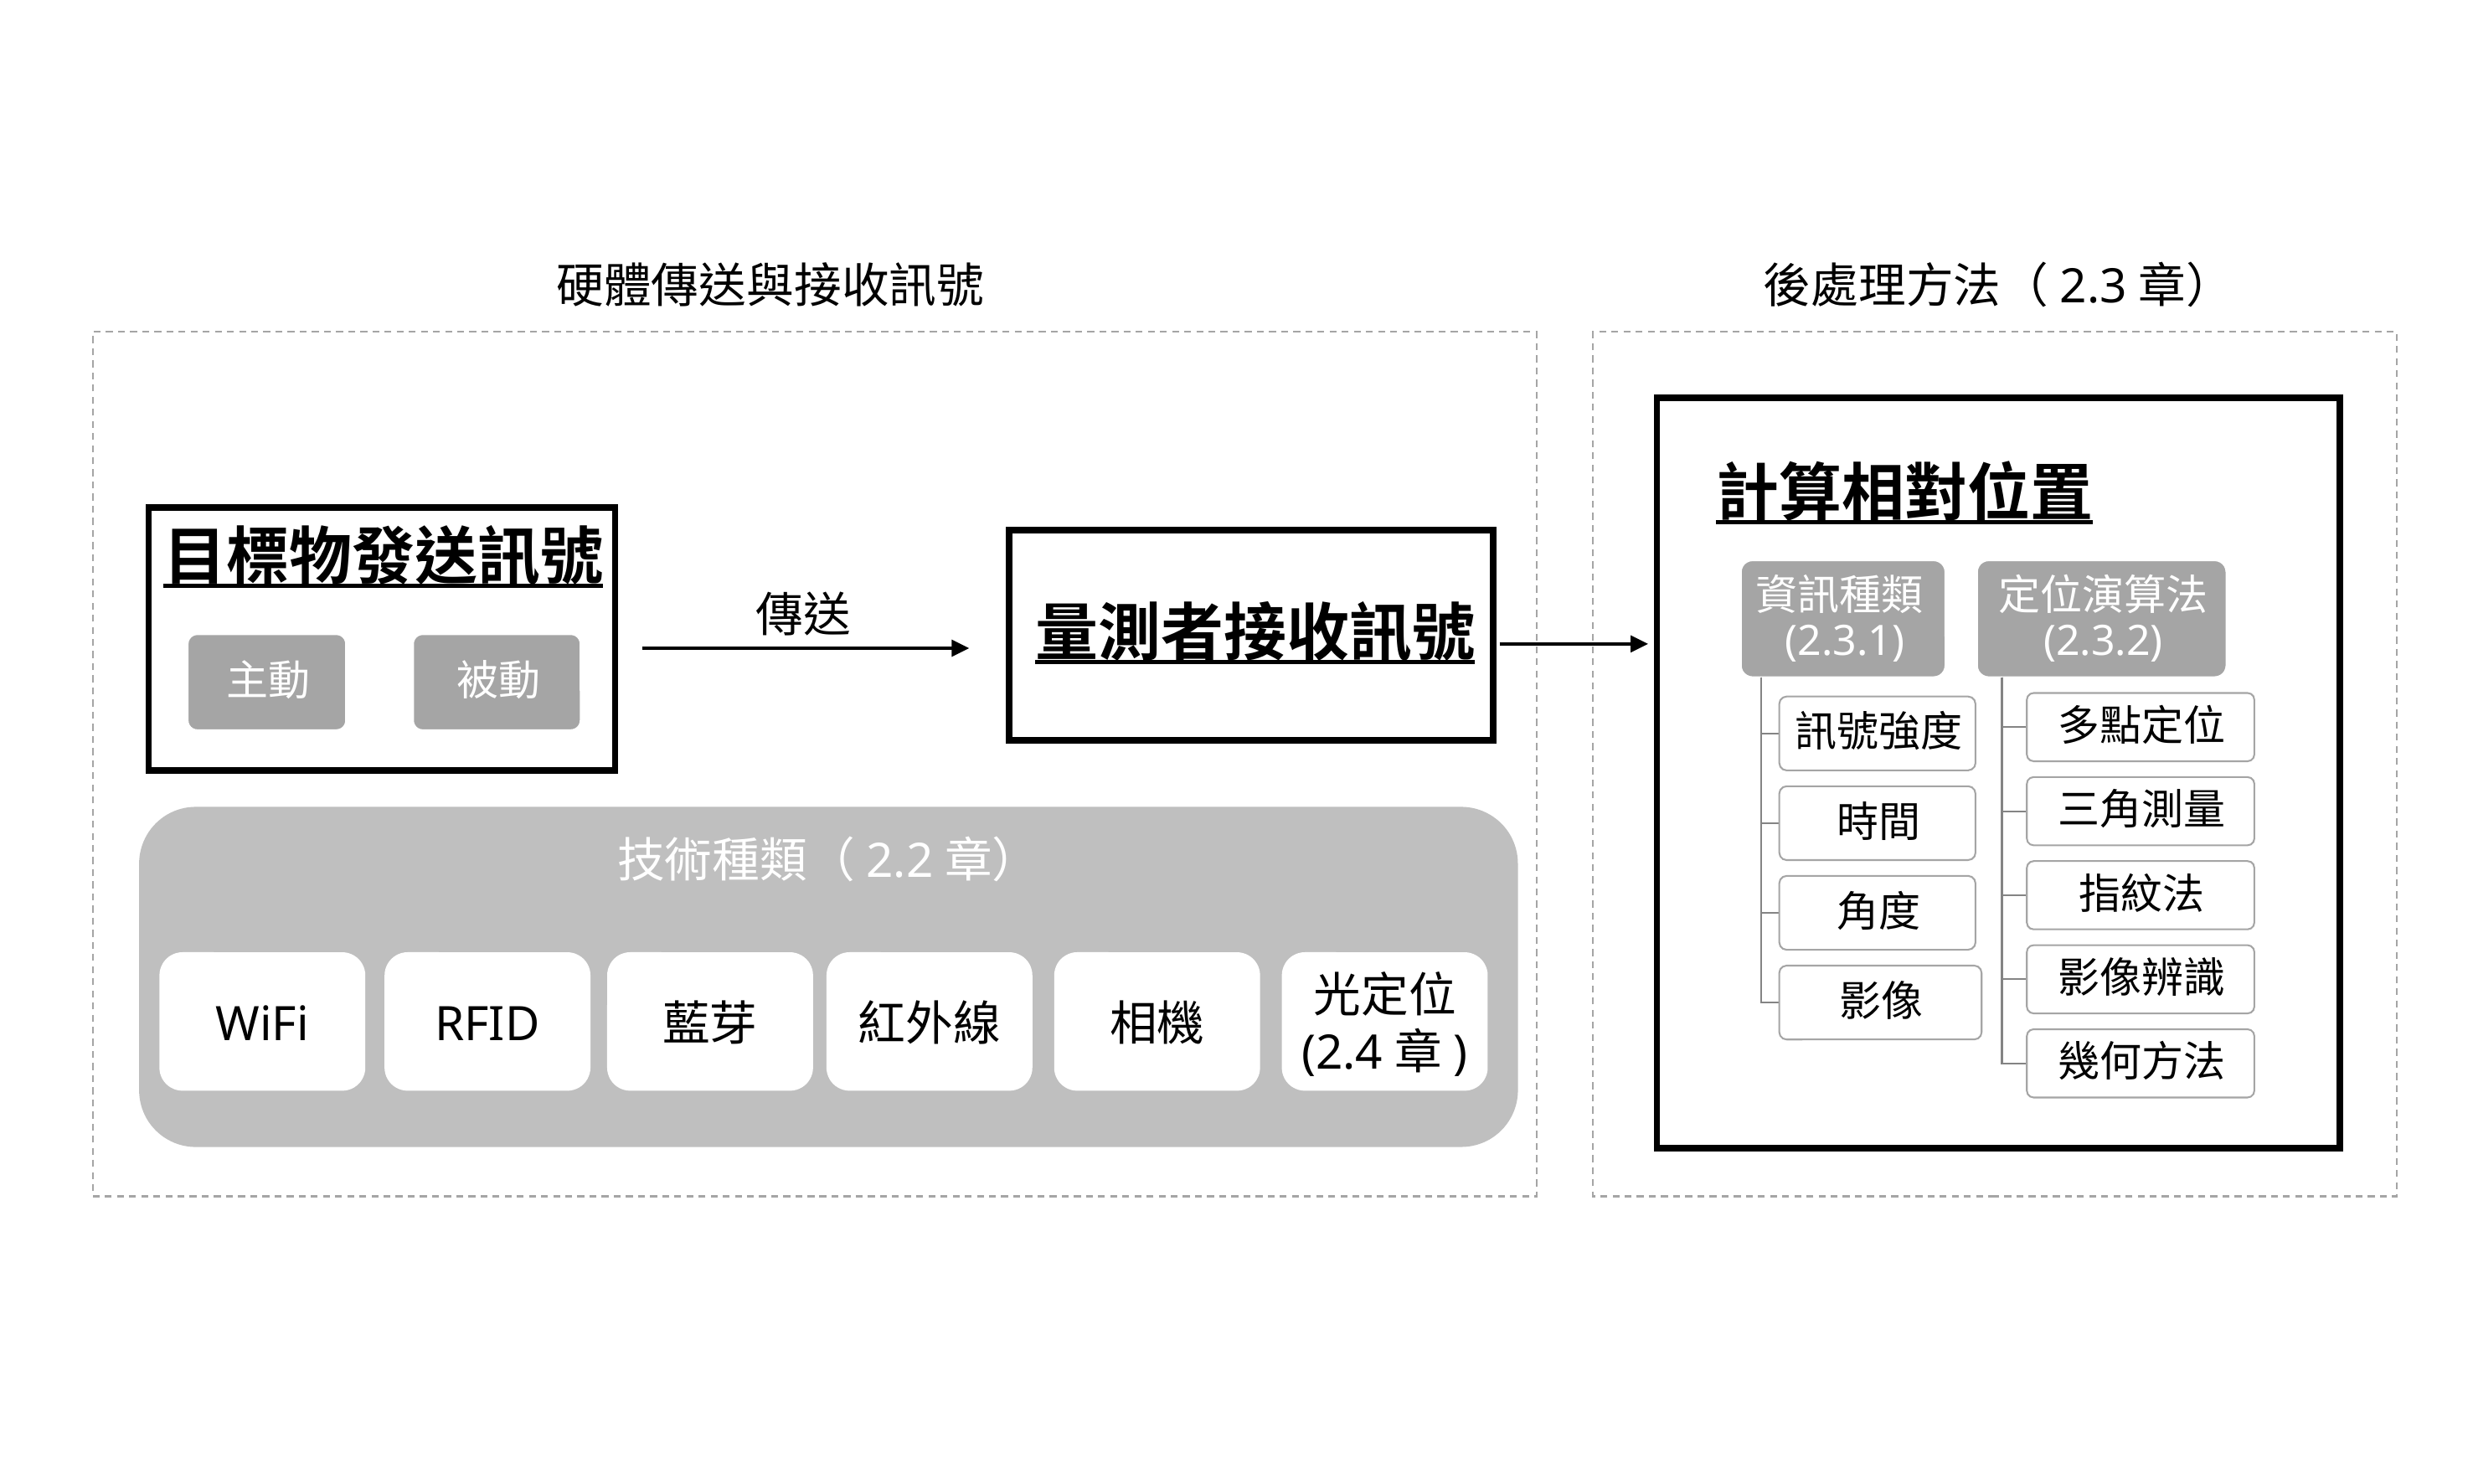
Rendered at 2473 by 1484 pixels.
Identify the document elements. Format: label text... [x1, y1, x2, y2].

text_box [92, 331, 1507, 1198]
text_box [139, 806, 1518, 1147]
text_box 硬體傳送與接收訊號 [544, 249, 997, 319]
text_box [148, 507, 618, 770]
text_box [1507, 249, 2473, 1197]
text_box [1009, 530, 1493, 740]
text_box 傳送 [744, 578, 864, 647]
